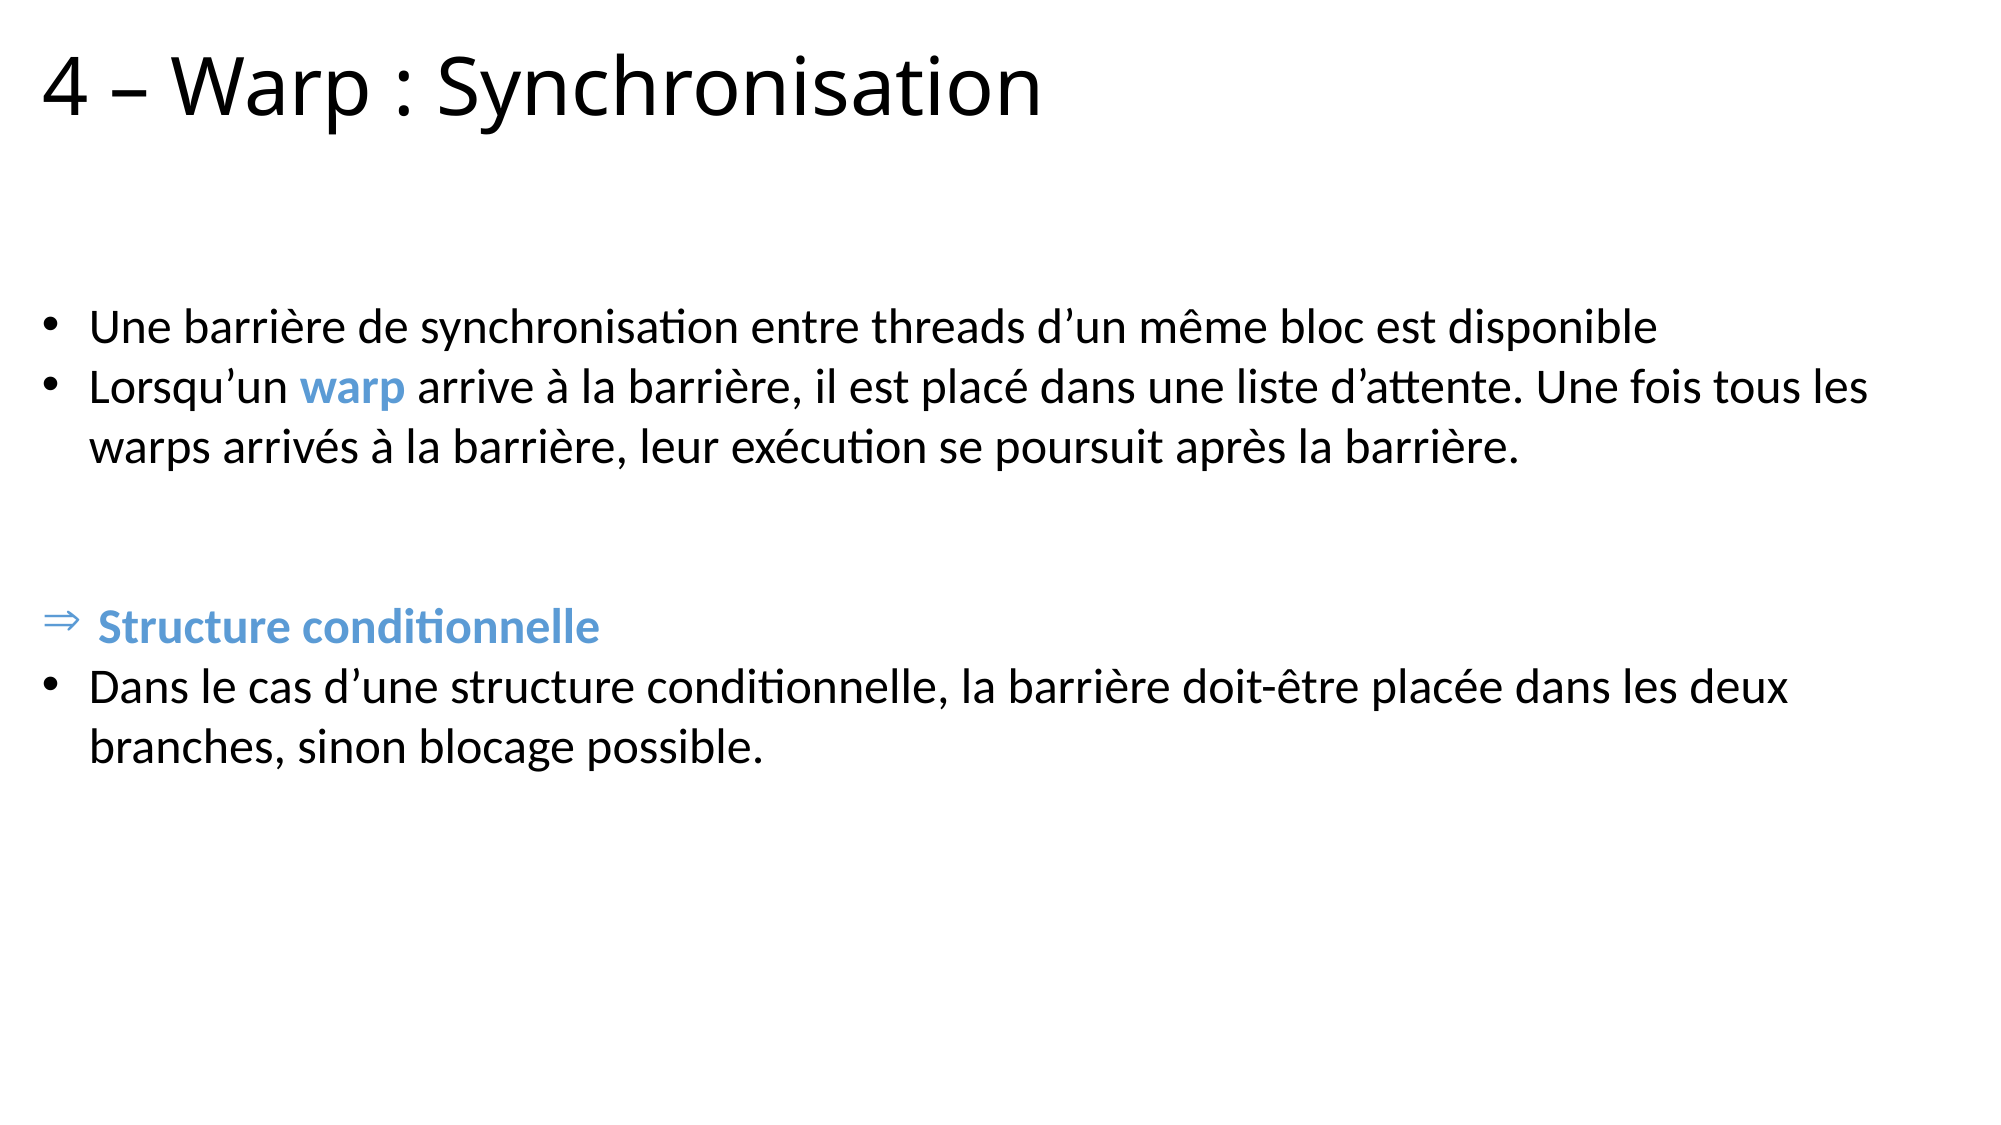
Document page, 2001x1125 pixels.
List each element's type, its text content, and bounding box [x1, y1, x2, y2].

text_box Une barrière de synchronisation entre threads d’un même bloc est disponible Lorsqu’un warp arrive à la barrière, il est placé dans une liste d’attente. Une fois tous les warps arrivés à la barrière, leur exécution se poursuit après la barrière. Structure conditionnelle Dans le cas d’une structure conditionnelle, la barrière doit-être placée dans les deux branches, sinon blocage possible. [27, 285, 1967, 886]
title 4 – Warp : Synchronisation [27, 37, 1612, 141]
